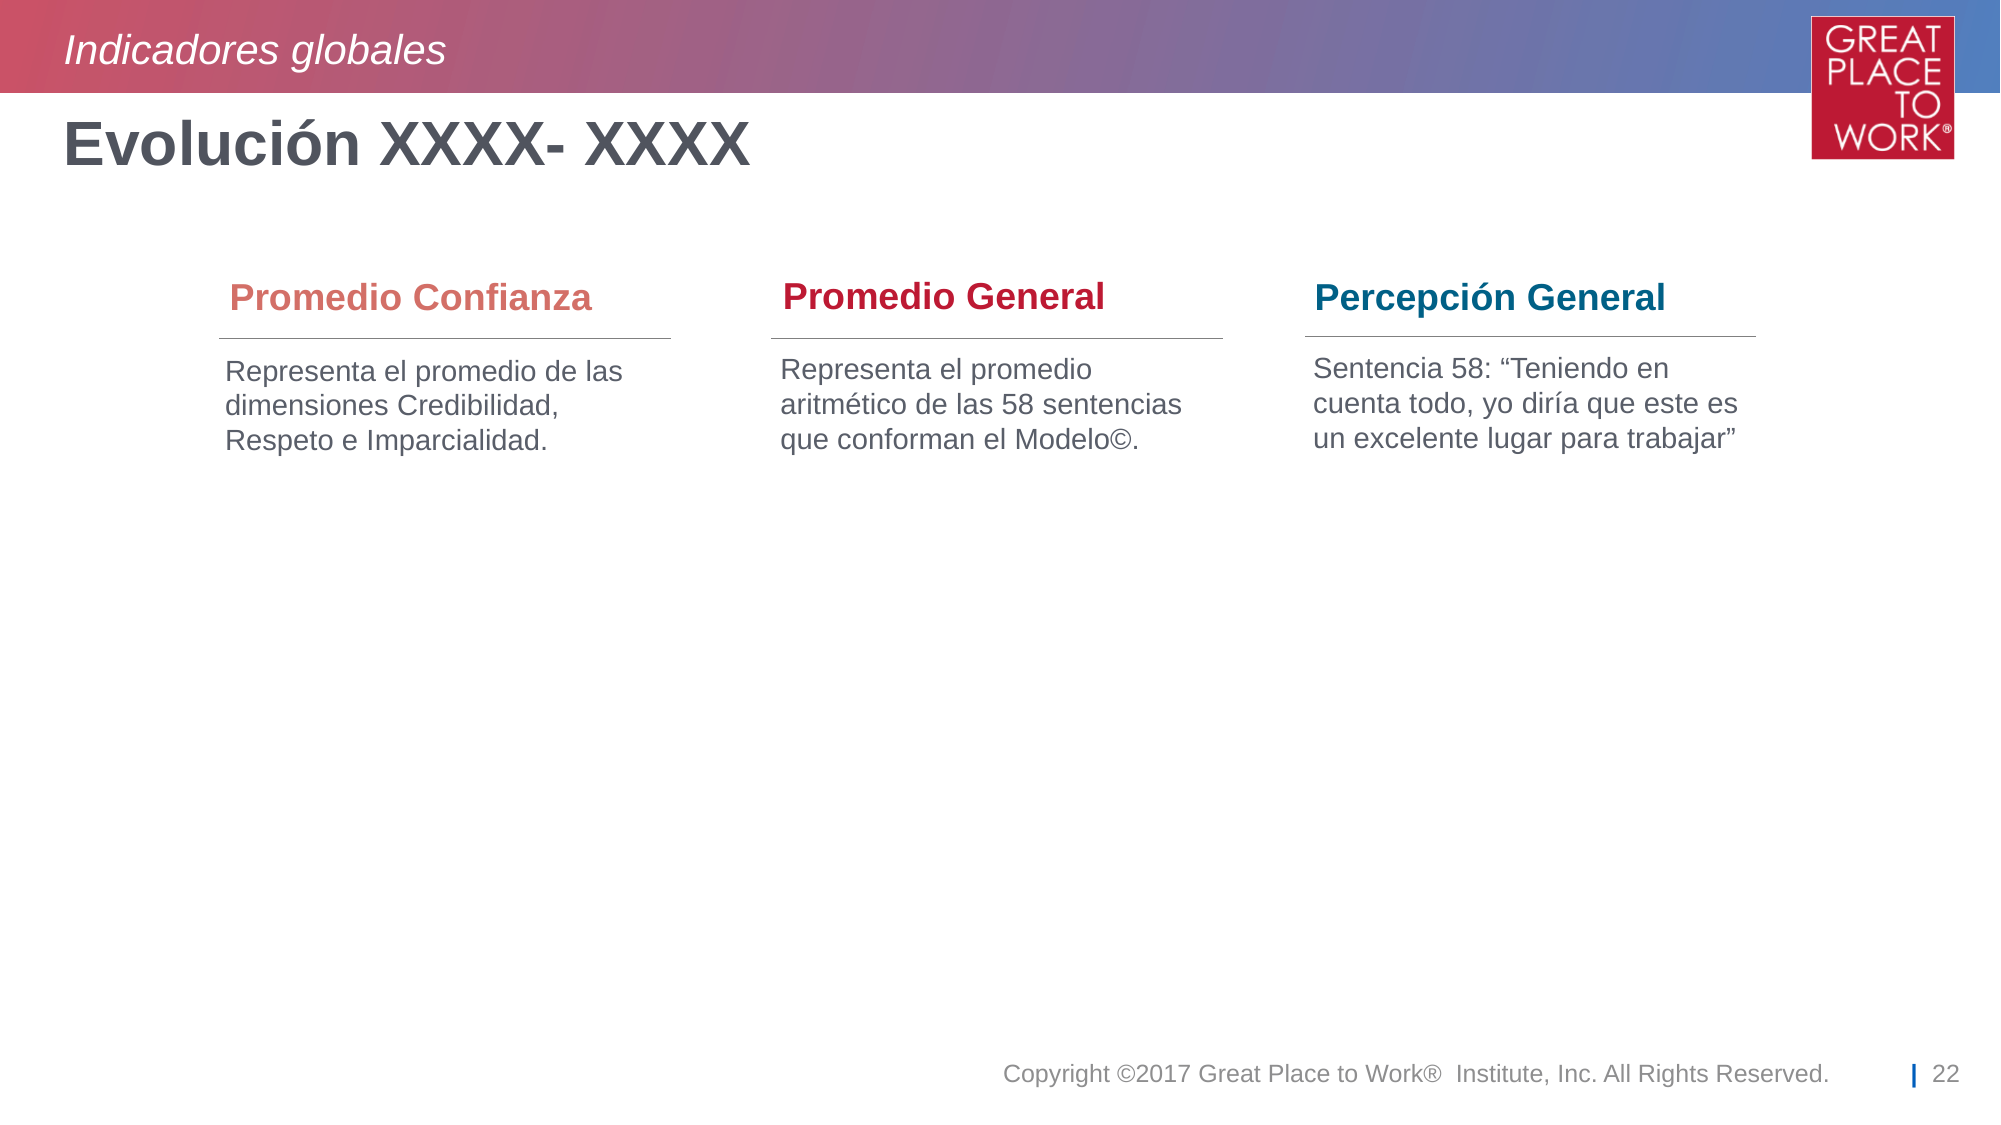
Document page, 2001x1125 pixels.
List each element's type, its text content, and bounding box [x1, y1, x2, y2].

subtitle Indicadores globales [48, 21, 1894, 90]
text_box Promedio Confianza [214, 265, 608, 326]
slide_number | 22 [1846, 1042, 1976, 1103]
picture [0, 0, 2000, 93]
title Evolución XXXX- XXXX [48, 92, 1976, 200]
text_box Percepción General [1299, 265, 1682, 326]
text_box Sentencia 58: “Teniendo en cuenta todo, yo diría que este es un excelente lugar para trabajar” [1298, 342, 1761, 463]
text_box Promedio General [768, 264, 1121, 325]
footer Copyright ©2017 Great Place to Work® Institute, Inc. All Rights Reserved. [978, 1042, 1846, 1103]
text_box Representa el promedio de las dimensiones Credibilidad, Respeto e Imparcialidad. [210, 344, 660, 464]
text_box Representa el promedio aritmético de las 58 sentencias que conforman el Modelo©. [765, 342, 1213, 463]
